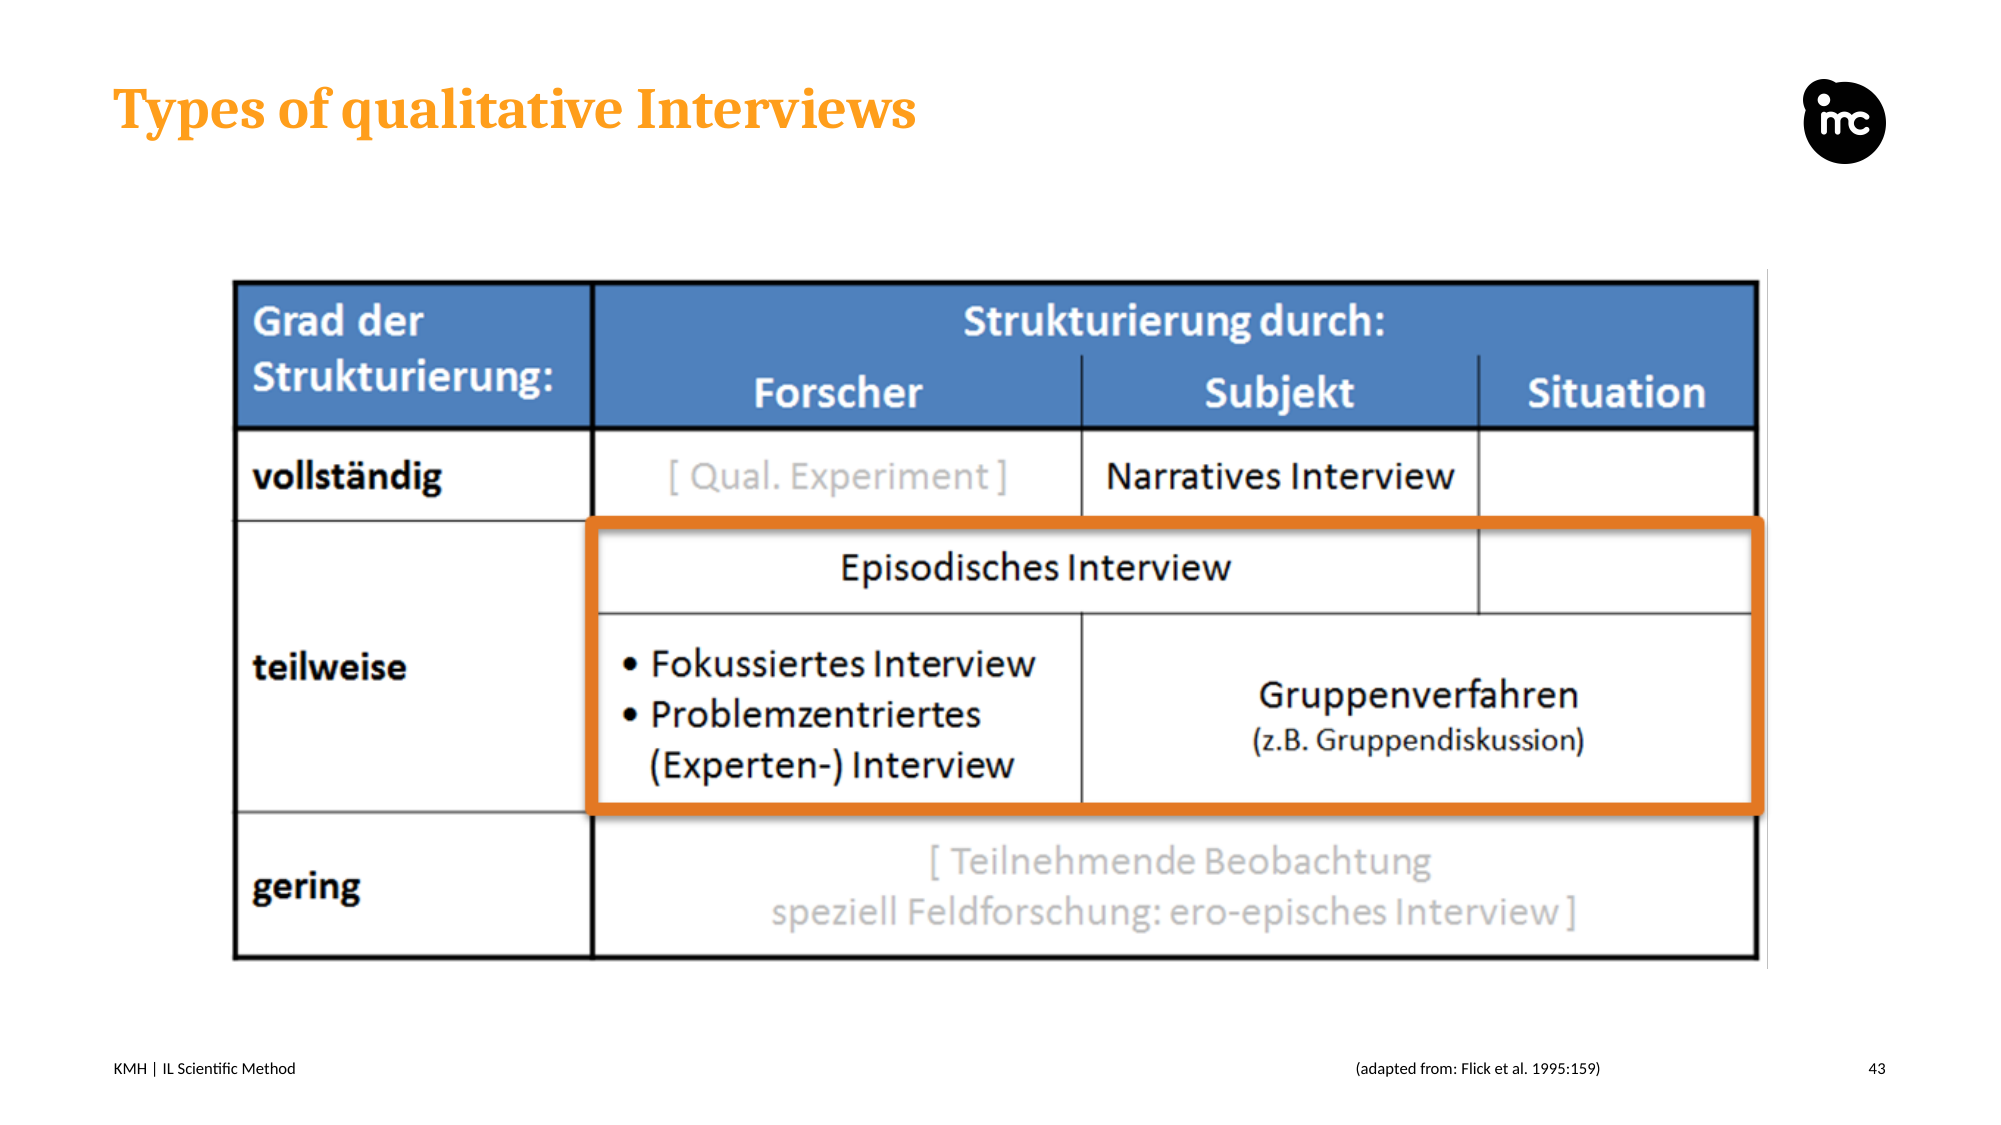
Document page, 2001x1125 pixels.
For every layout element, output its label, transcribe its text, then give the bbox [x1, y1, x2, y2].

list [225, 269, 1775, 970]
slide_number 43 [1803, 1056, 1886, 1080]
slide_number (adapted from: Flick et al. 1995:159) [1177, 1056, 1780, 1080]
footer KMH | IL Scientific Method [114, 1056, 953, 1080]
title Types of qualitative Interviews [114, 78, 1579, 209]
picture [1803, 79, 1886, 164]
